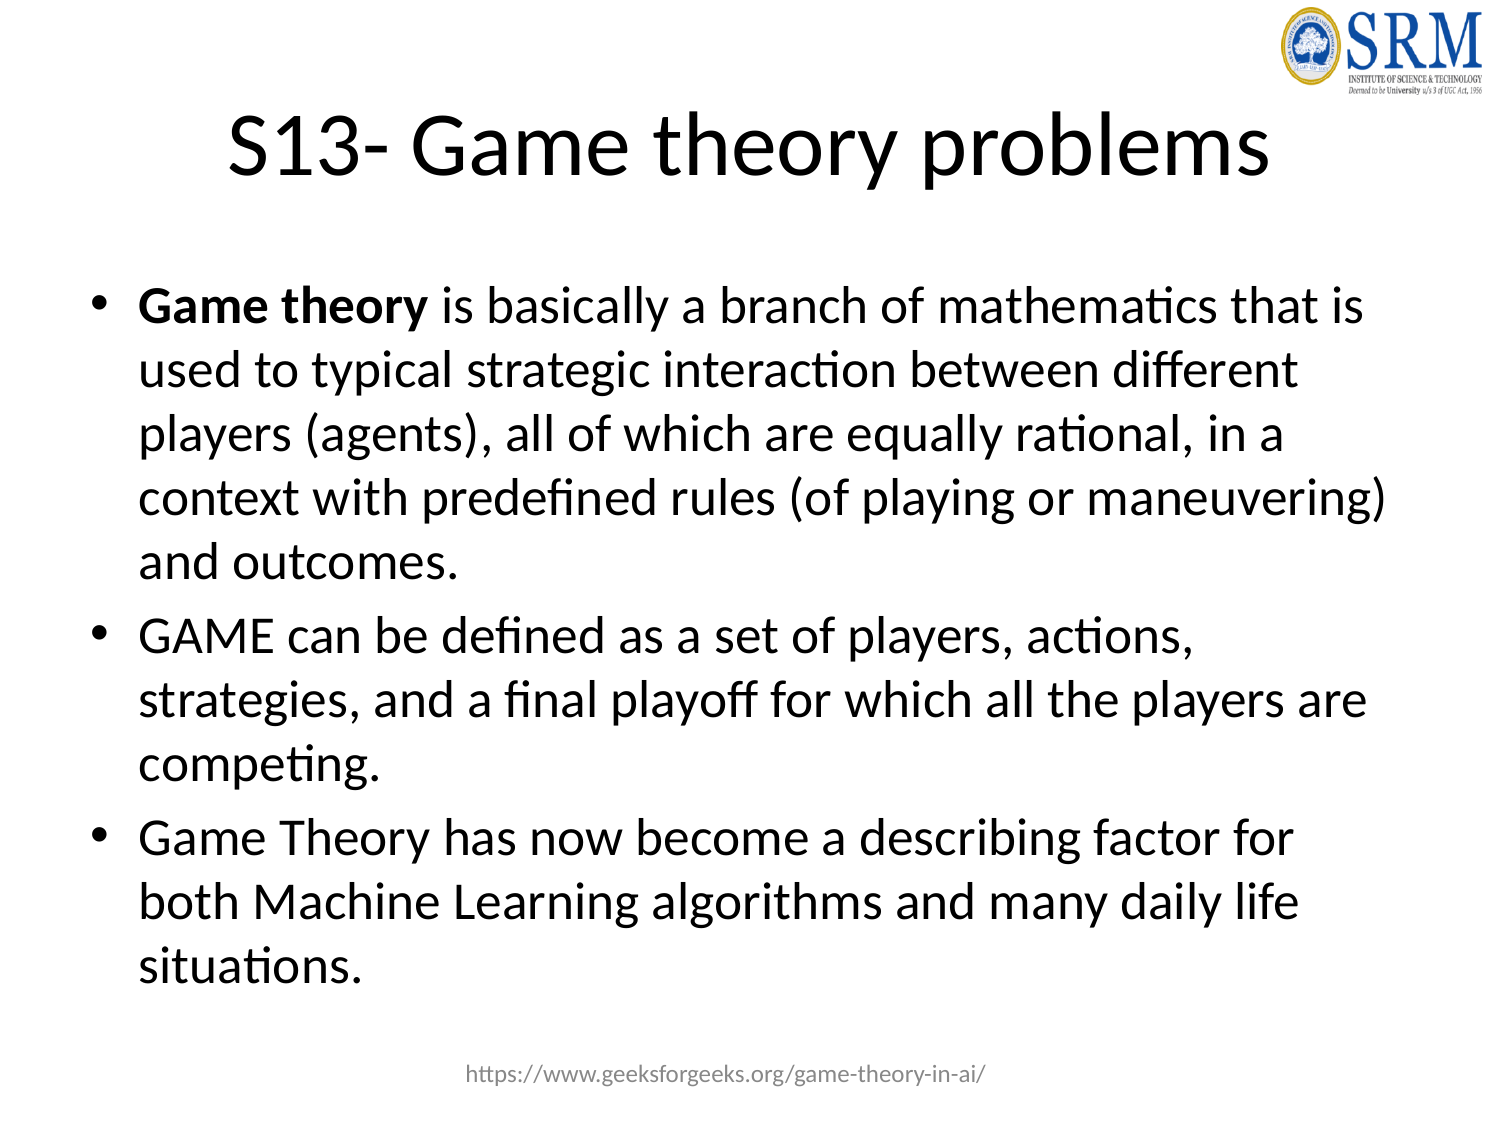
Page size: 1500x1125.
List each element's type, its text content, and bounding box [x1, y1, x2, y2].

title S13- Game theory problems [75, 45, 1425, 233]
picture [1281, 7, 1482, 95]
footer https://www.geeksforgeeks.org/game-theory-in-ai/ [159, 1042, 1294, 1103]
list Game theory is basically a branch of mathematics that is used to typical strategic interaction between different players (agents), all of which are equally rational, in a context with predefined rules (of playing or maneuvering) and outcomes. GAME can be defined as a set of players, actions, strategies, and a final playoff for which all the players are competing. Game Theory has now become a describing factor for both Machine Learning algorithms and many daily life situations. [75, 262, 1425, 1005]
